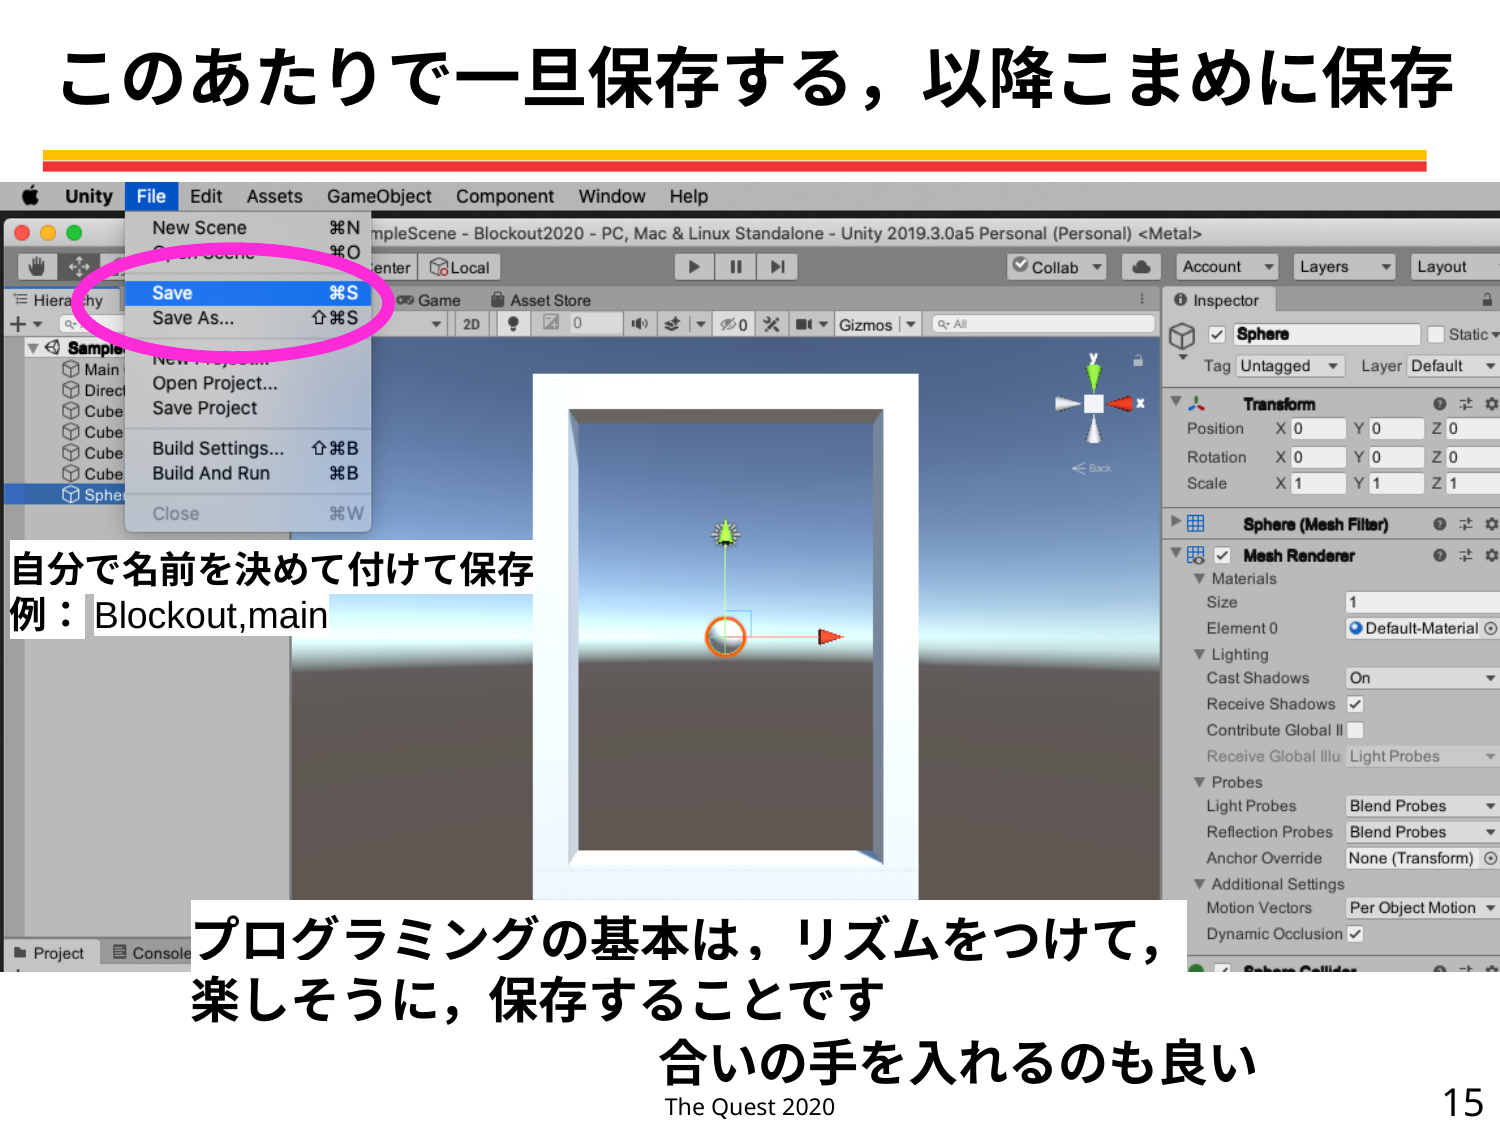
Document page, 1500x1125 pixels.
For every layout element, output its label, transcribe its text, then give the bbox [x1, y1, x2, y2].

footer The Quest 2020 [512, 1087, 988, 1125]
text_box 合いの手を入れるのも良い [643, 1024, 1292, 1099]
text_box プログラミングの基本は，リズムをつけて， 楽しそうに，保存することです [176, 980, 1292, 1036]
picture [0, 182, 1500, 972]
title このあたりで一旦保存する，以降こまめに保存 [19, 8, 1491, 144]
slide_number 15 [1149, 1074, 1500, 1125]
